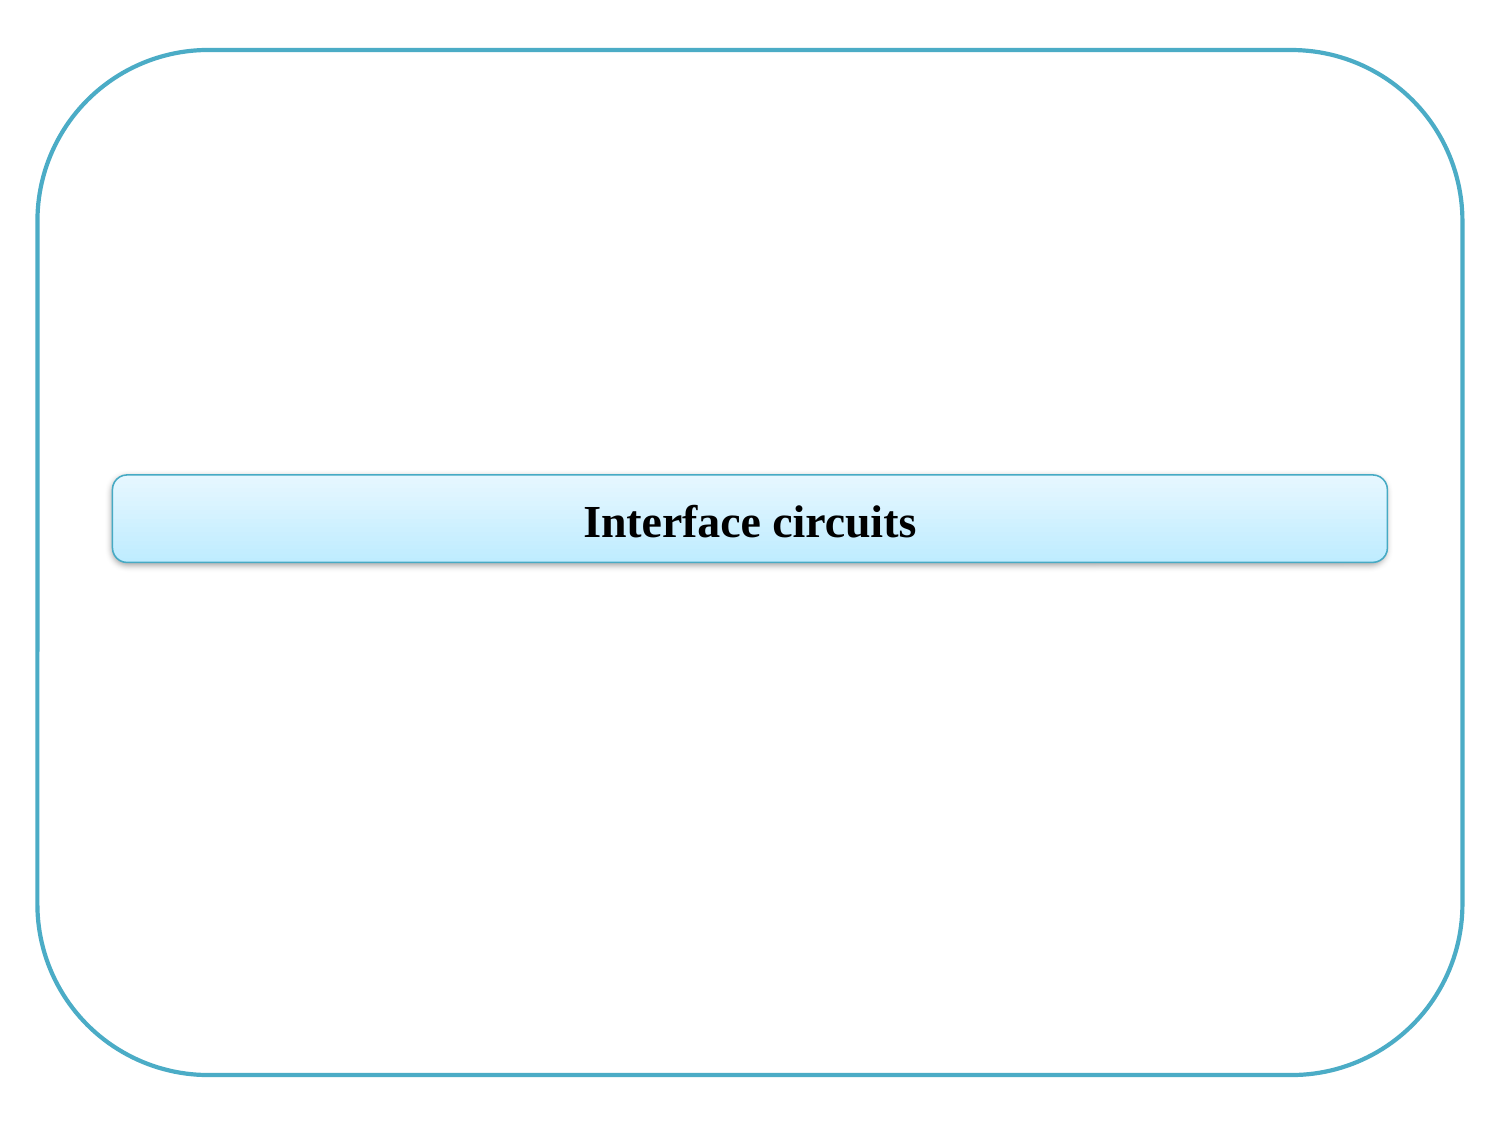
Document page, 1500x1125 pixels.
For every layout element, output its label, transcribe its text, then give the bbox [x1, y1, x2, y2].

text_box Interface circuits [111, 474, 1389, 564]
text_box [35, 47, 1465, 1078]
